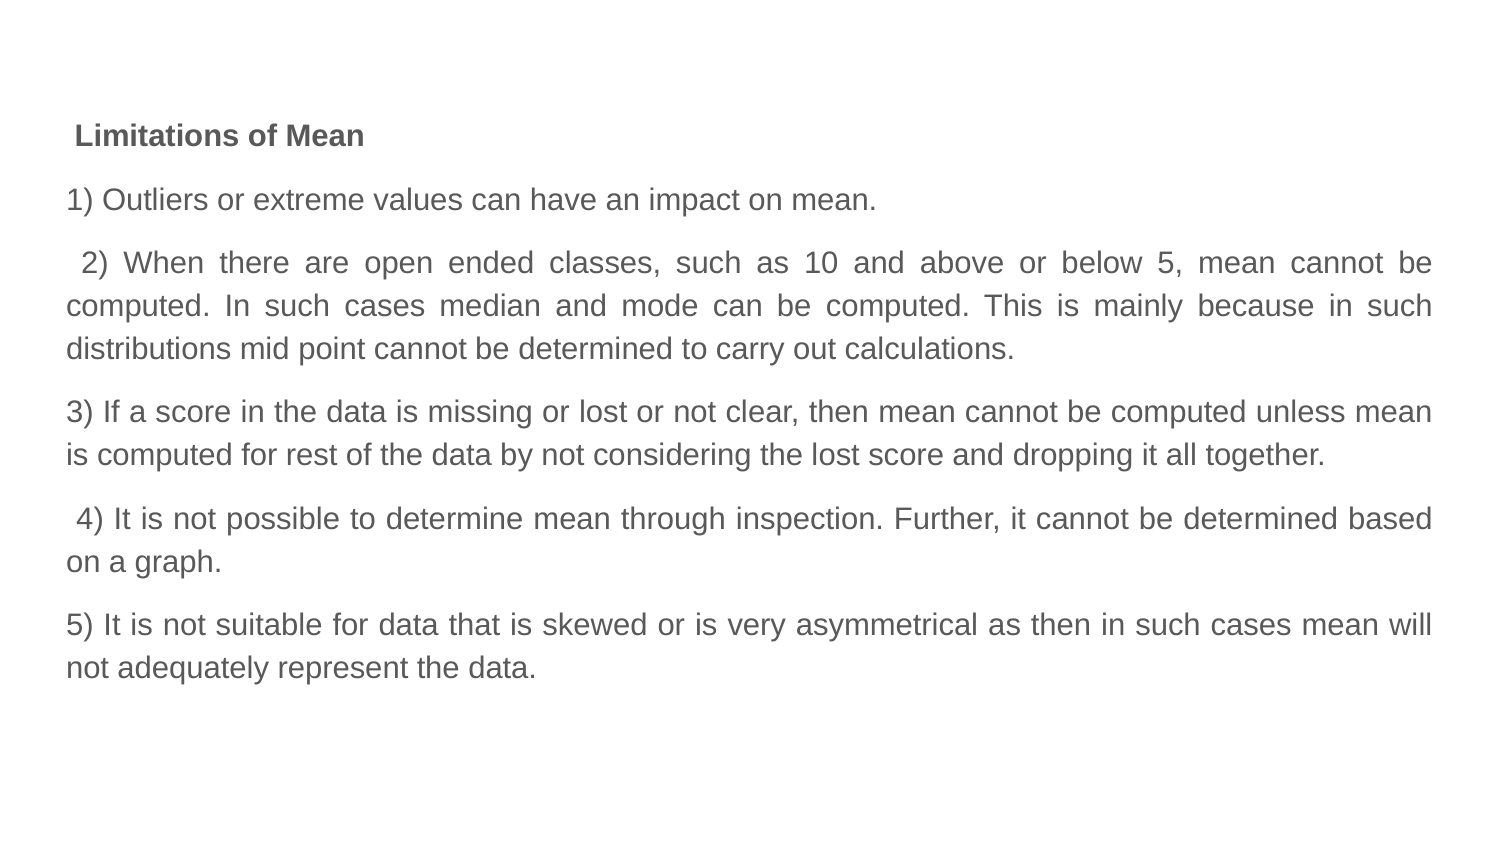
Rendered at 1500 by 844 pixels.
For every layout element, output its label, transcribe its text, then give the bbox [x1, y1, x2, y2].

list Limitations of Mean 1) Outliers or extreme values can have an impact on mean. 2) When there are open ended classes, such as 10 and above or below 5, mean cannot be computed. In such cases median and mode can be computed. This is mainly because in such distributions mid point cannot be determined to carry out calculations. 3) If a score in the data is missing or lost or not clear, then mean cannot be computed unless mean is computed for rest of the data by not considering the lost score and dropping it all together. 4) It is not possible to determine mean through inspection. Further, it cannot be determined based on a graph. 5) It is not suitable for data that is skewed or is very asymmetrical as then in such cases mean will not adequately represent the data. [51, 94, 1449, 750]
